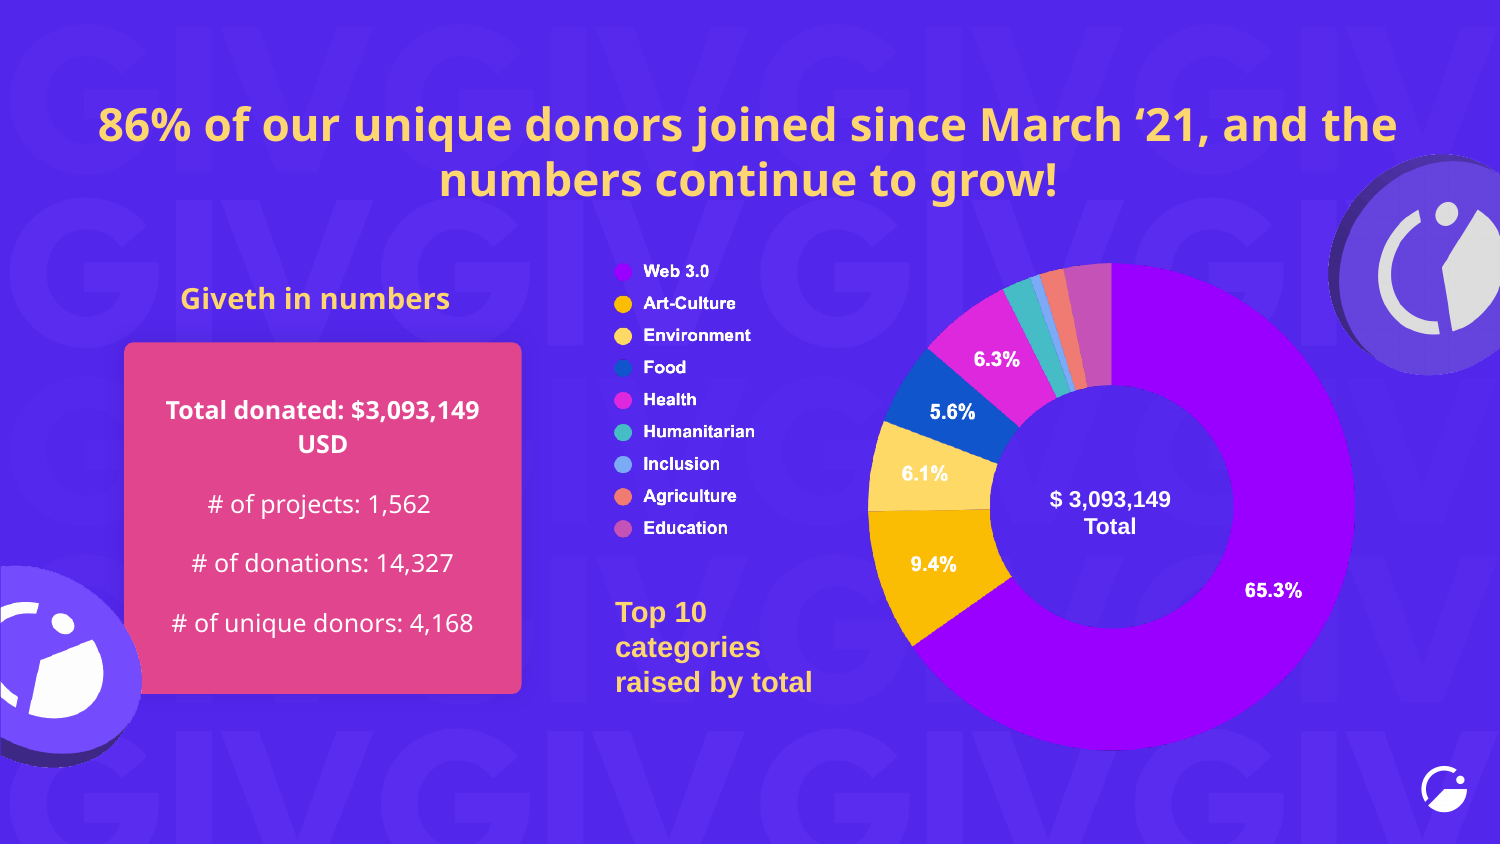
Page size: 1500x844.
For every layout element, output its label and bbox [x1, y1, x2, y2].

text_box [587, 236, 1462, 777]
picture [0, 0, 1500, 844]
